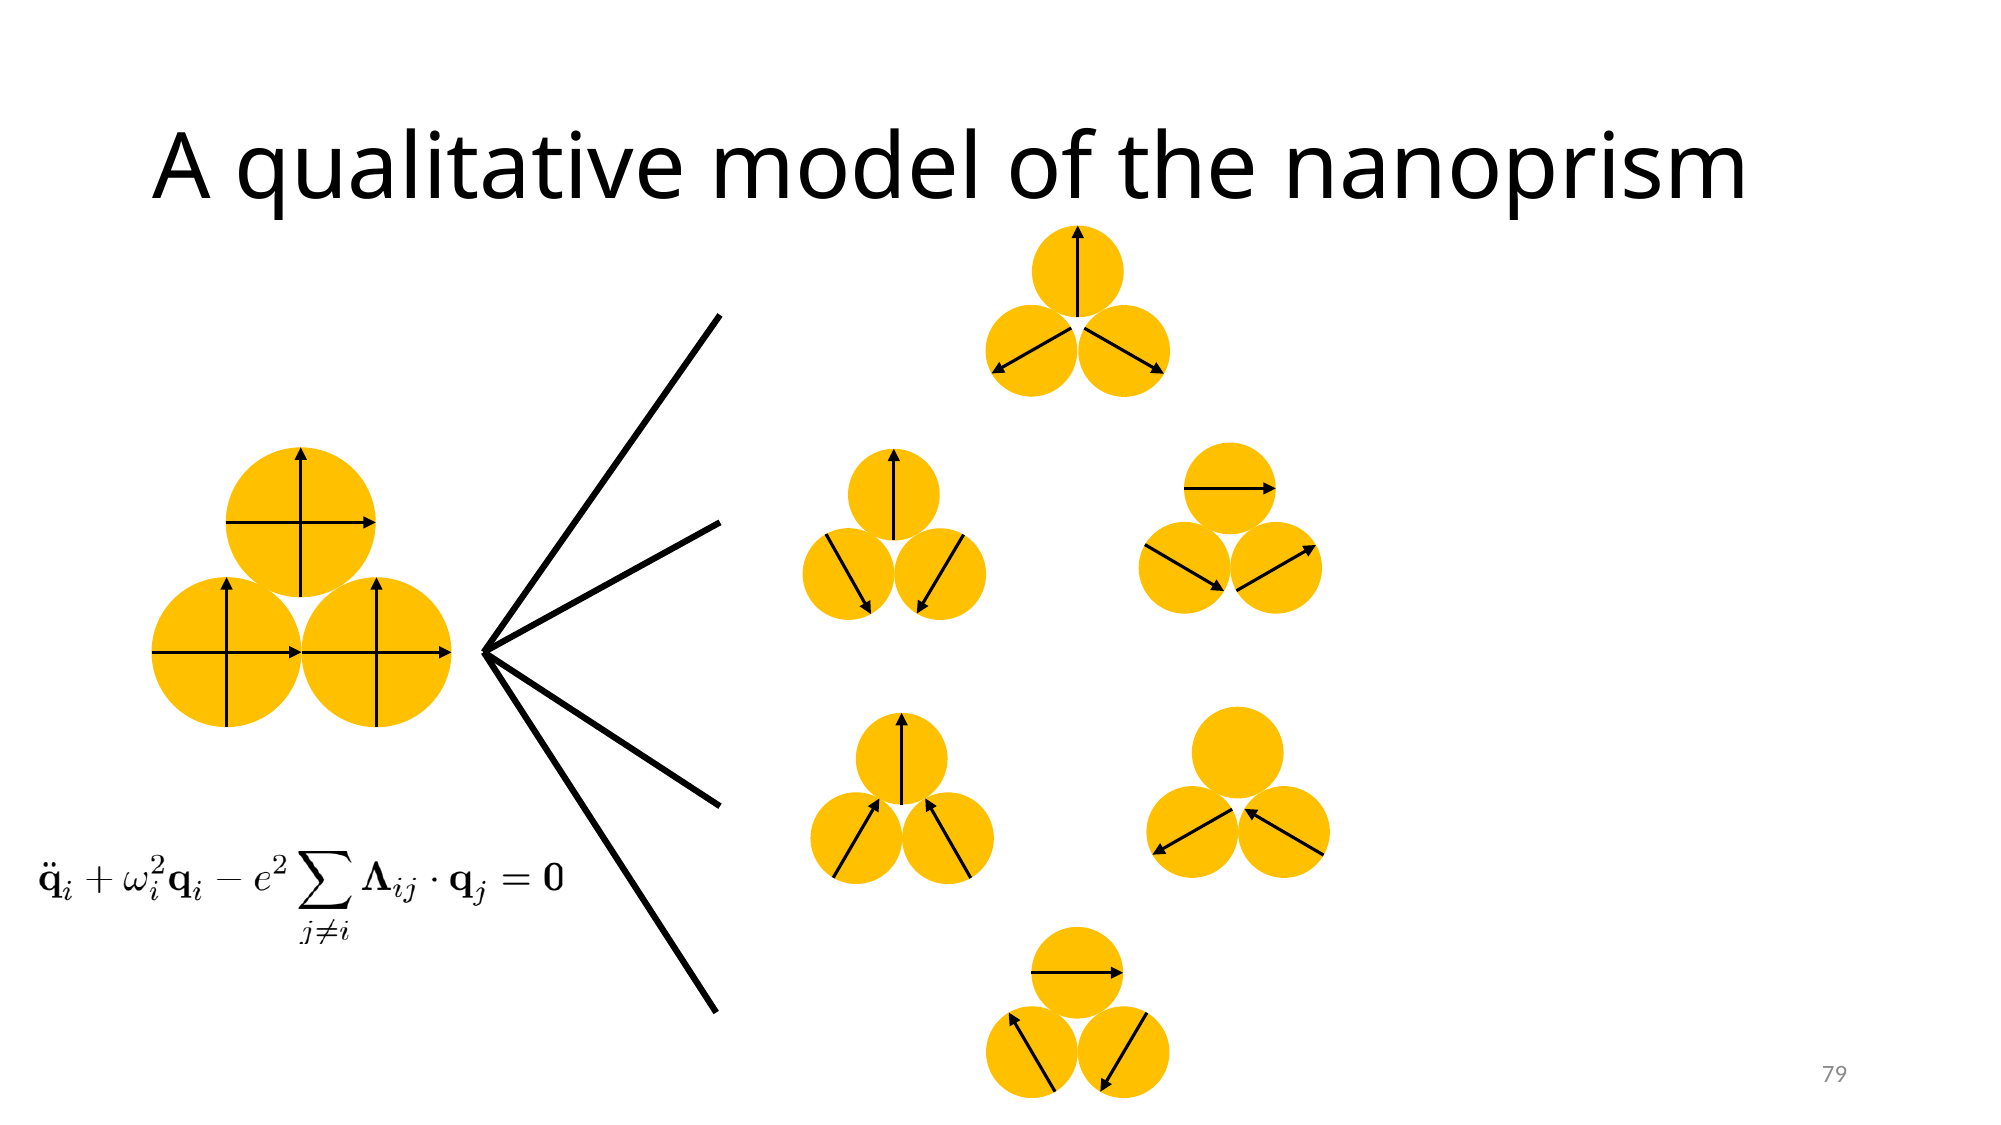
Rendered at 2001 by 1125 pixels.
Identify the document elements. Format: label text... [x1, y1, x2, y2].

text_box [1229, 521, 1323, 567]
text_box [300, 576, 453, 728]
text_box [847, 448, 941, 542]
text_box [1145, 785, 1238, 879]
text_box [1038, 330, 1078, 350]
text_box [985, 304, 1072, 350]
text_box [1138, 545, 1178, 567]
text_box [1078, 304, 1171, 398]
text_box [1191, 706, 1285, 799]
text_box [1237, 833, 1324, 879]
text_box [985, 1005, 1078, 1099]
text_box [985, 351, 1078, 398]
text_box [1138, 568, 1225, 615]
picture [38, 850, 563, 944]
text_box [1077, 1012, 1171, 1099]
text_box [483, 314, 721, 522]
slide_number 78 [1412, 1042, 1863, 1103]
text_box [1229, 568, 1323, 615]
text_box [483, 522, 721, 652]
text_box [717, 652, 721, 807]
text_box [802, 527, 894, 621]
text_box [1237, 785, 1331, 854]
text_box [150, 576, 301, 728]
text_box [893, 527, 987, 621]
text_box [809, 791, 902, 885]
text_box [1030, 926, 1124, 1020]
text_box [1031, 225, 1077, 318]
text_box [1144, 521, 1230, 567]
title A qualitative model of the nanoprism [137, 59, 1863, 278]
text_box [1077, 1005, 1145, 1052]
text_box [901, 791, 995, 885]
text_box [855, 712, 949, 806]
text_box [1183, 442, 1277, 535]
text_box [1190, 568, 1230, 591]
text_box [483, 652, 717, 1013]
text_box [225, 446, 377, 598]
text_box [1078, 225, 1125, 318]
